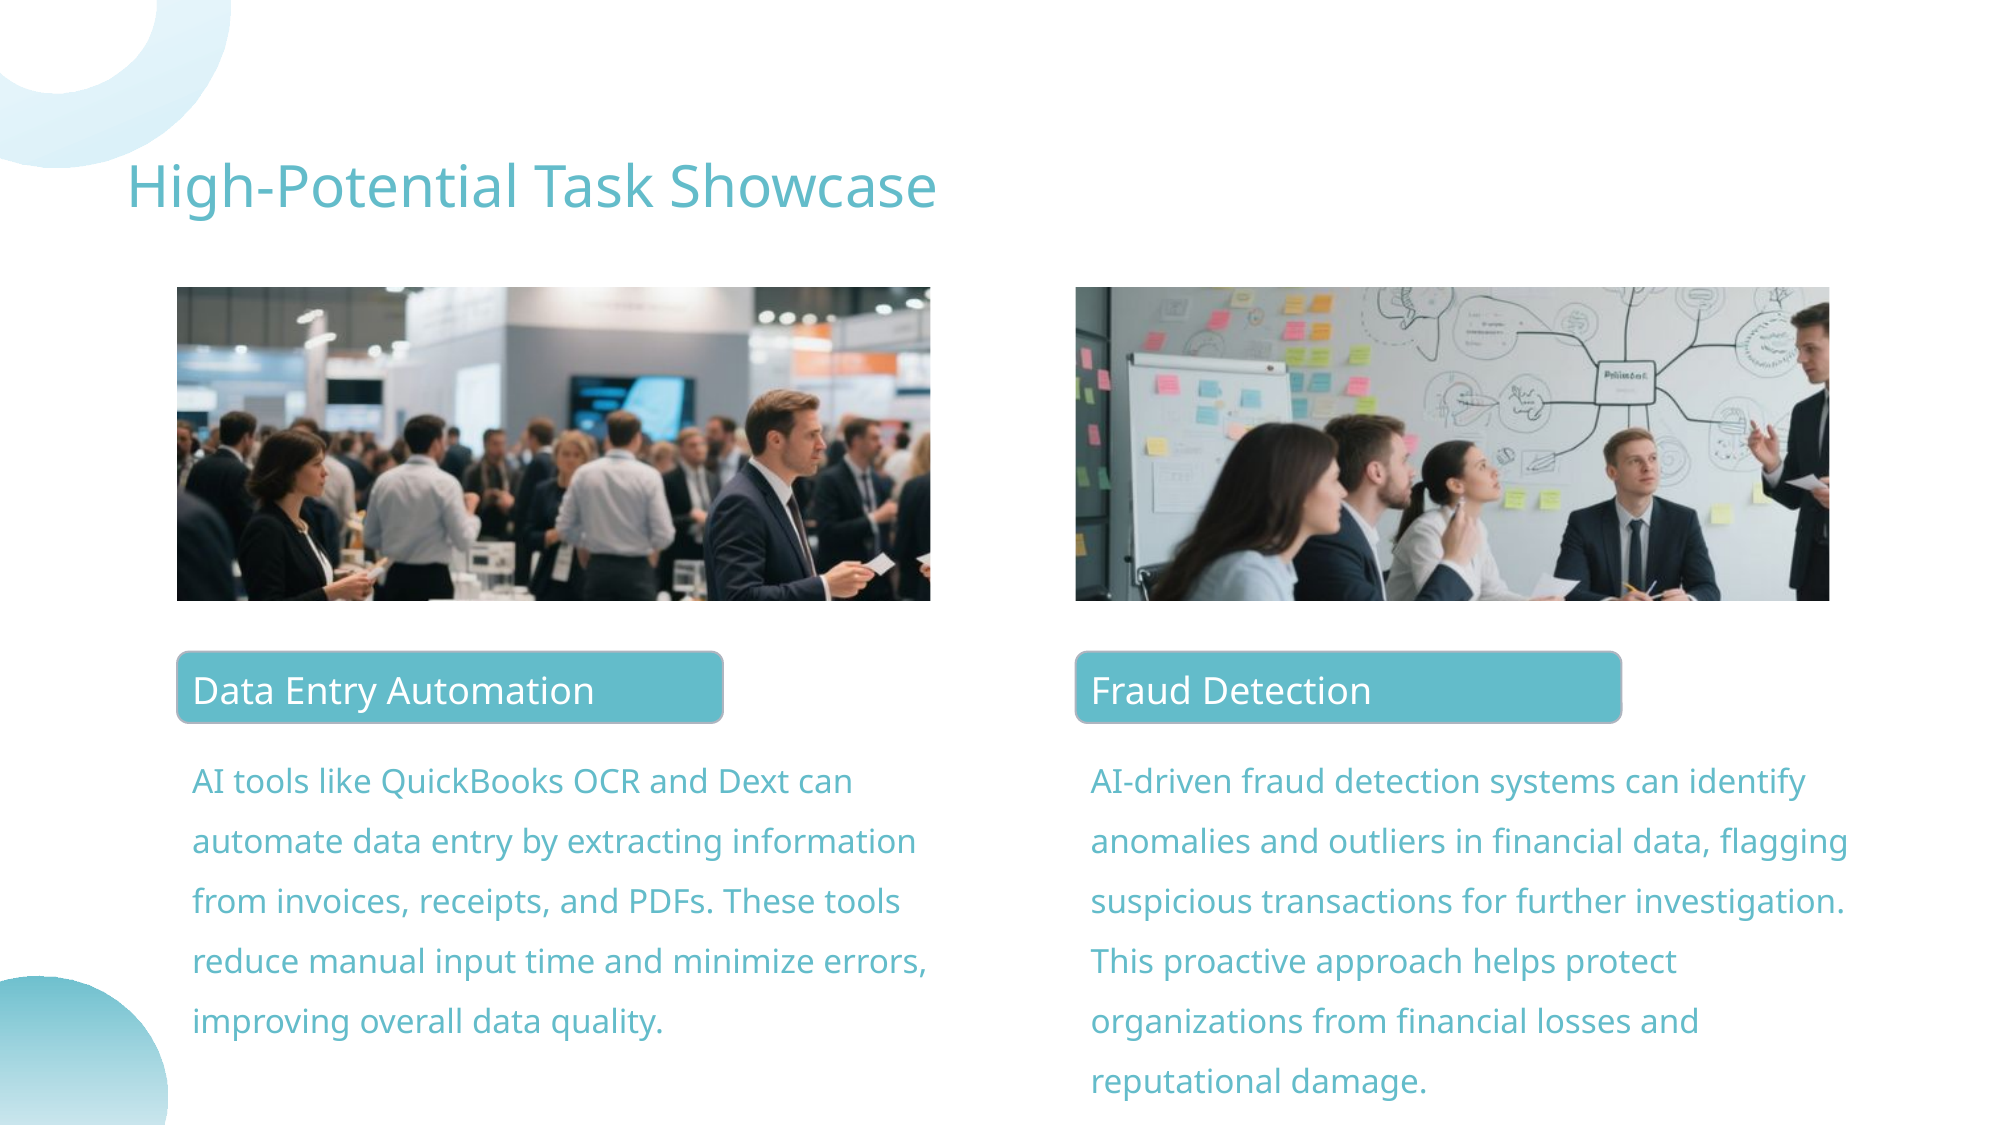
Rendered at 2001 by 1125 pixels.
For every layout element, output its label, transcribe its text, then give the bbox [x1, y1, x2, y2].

text_box [177, 651, 723, 723]
text_box Data Entry Automation [177, 659, 698, 716]
text_box AI-driven fraud detection systems can identify anomalies and outliers in financial data, flagging suspicious transactions for further investigation. This proactive approach helps protect organizations from financial losses and reputational damage. [1075, 733, 1899, 1078]
text_box Fraud Detection [1075, 659, 1597, 716]
text_box [1075, 651, 1622, 723]
text_box [0, 0, 278, 207]
text_box High-Potential Task Showcase [111, 141, 1926, 227]
picture [177, 287, 931, 601]
text_box [0, 975, 168, 1125]
text_box AI tools like QuickBooks OCR and Dext can automate data entry by extracting information from invoices, receipts, and PDFs. These tools reduce manual input time and minimize errors, improving overall data quality. [177, 733, 1001, 1078]
picture [1075, 287, 1830, 601]
